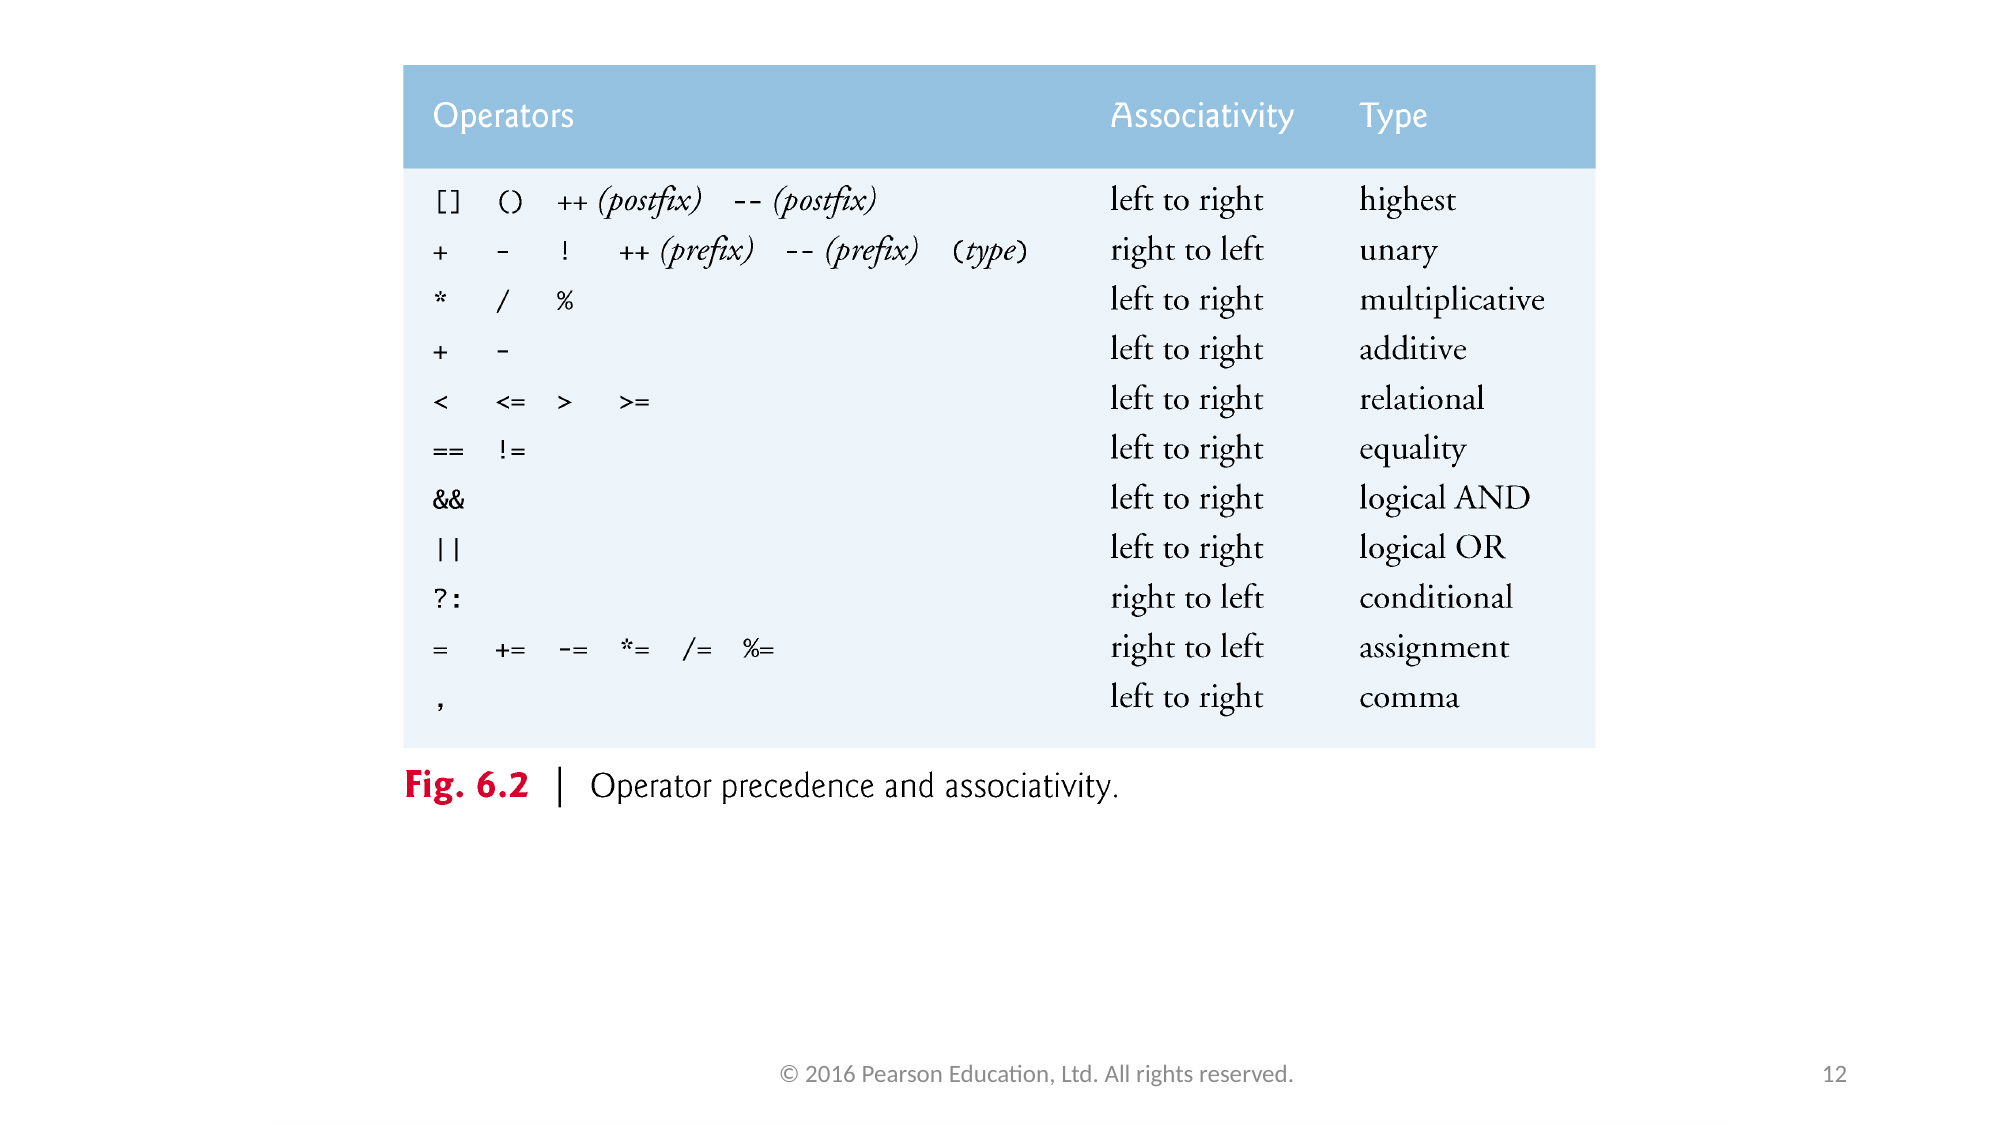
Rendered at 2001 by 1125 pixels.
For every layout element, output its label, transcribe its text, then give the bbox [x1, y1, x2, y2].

slide_number 12 [1728, 1042, 1863, 1103]
picture [271, 0, 1728, 1125]
